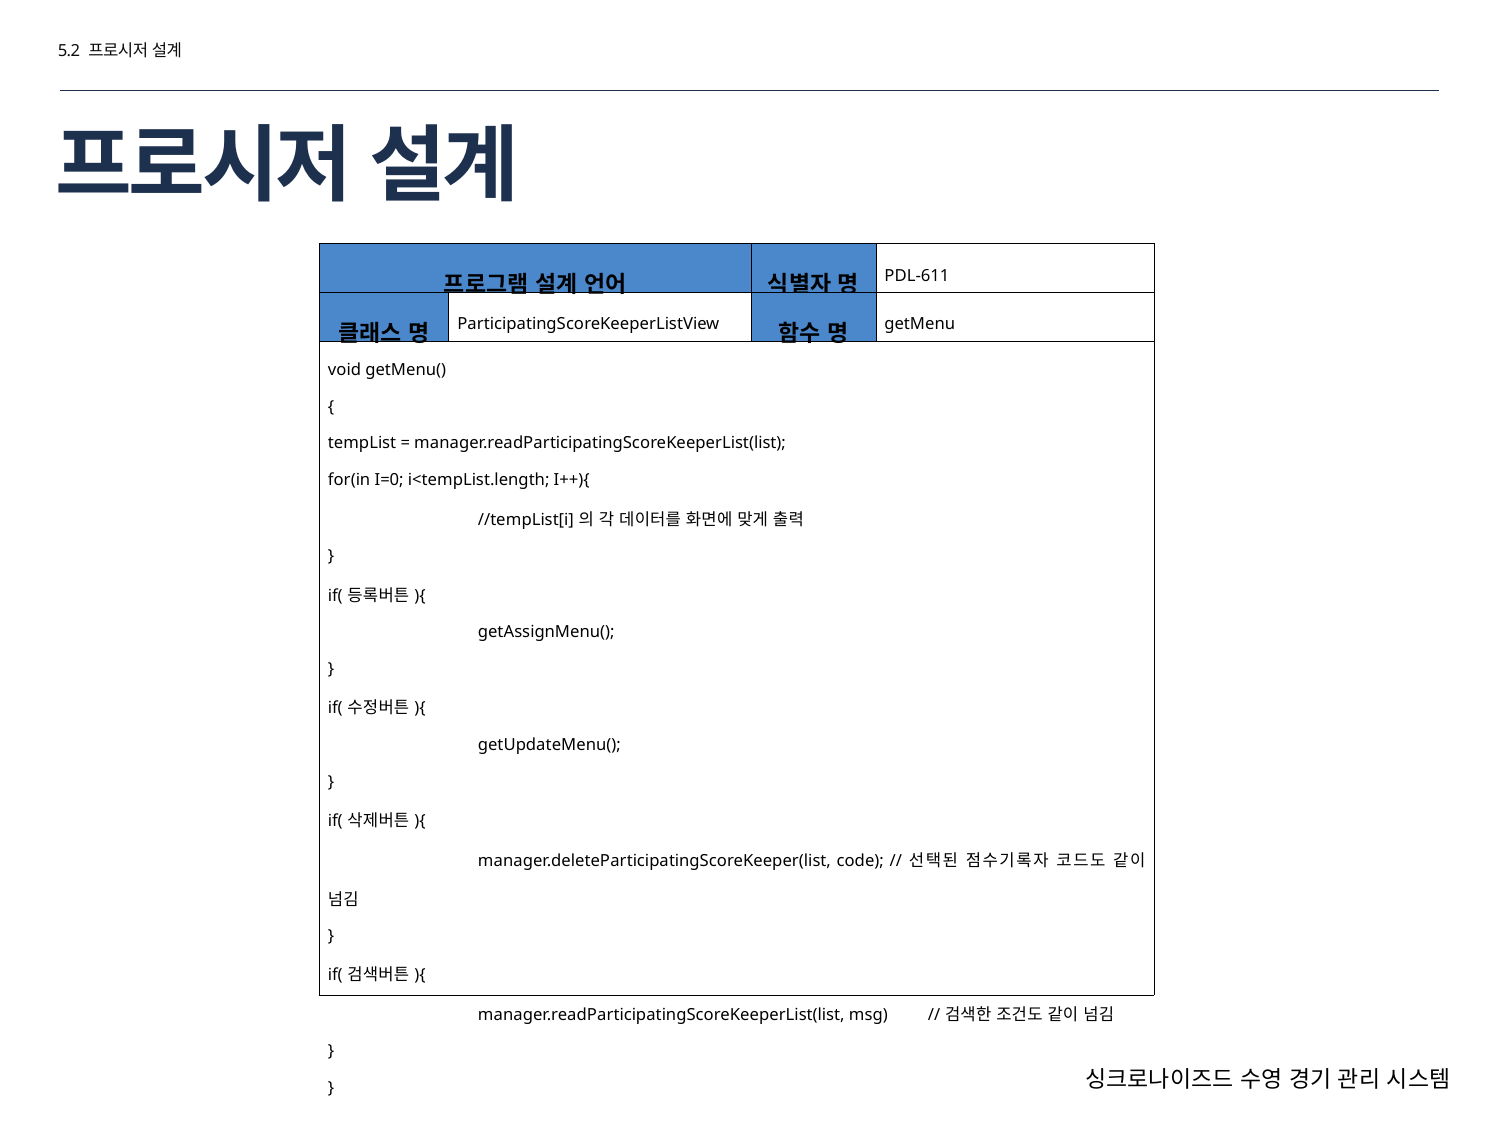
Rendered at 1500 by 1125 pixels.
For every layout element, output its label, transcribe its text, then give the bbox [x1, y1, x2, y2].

table_header 식별자 명 [752, 244, 876, 292]
table_header PDL-611 [877, 244, 1154, 292]
table_cell getMenu [877, 293, 1154, 341]
title 프로시저 설계 [40, 90, 1433, 231]
text_box 싱크로나이즈드 수영 경기 관리 시스템 [1070, 1057, 1500, 1100]
table_cell 클래스 명 [320, 293, 448, 341]
table_cell void getMenu() { tempList = manager.readParticipatingScoreKeeperList(list); for(in I=0; i<tempList.length; I++){ //tempList[i]의 각 데이터를 화면에 맞게 출력 } if(등록버튼){ getAssignMenu(); } if(수정버튼){ getUpdateMenu(); } if(삭제버튼){ manager.deleteParticipatingScoreKeeper(list, code); //선택된 점수기록자 코드도 같이 넘김 } if(검색버튼){ manager.readParticipatingScoreKeeperList(list, msg) //검색한 조건도 같이 넘김 } } [320, 342, 1154, 995]
text_box 5.2 프로시저 설계 [43, 31, 303, 67]
table_cell ParticipatingScoreKeeperListView [449, 293, 751, 341]
table_header 프로그램 설계 언어 [320, 244, 751, 292]
table_cell 함수 명 [752, 293, 876, 341]
